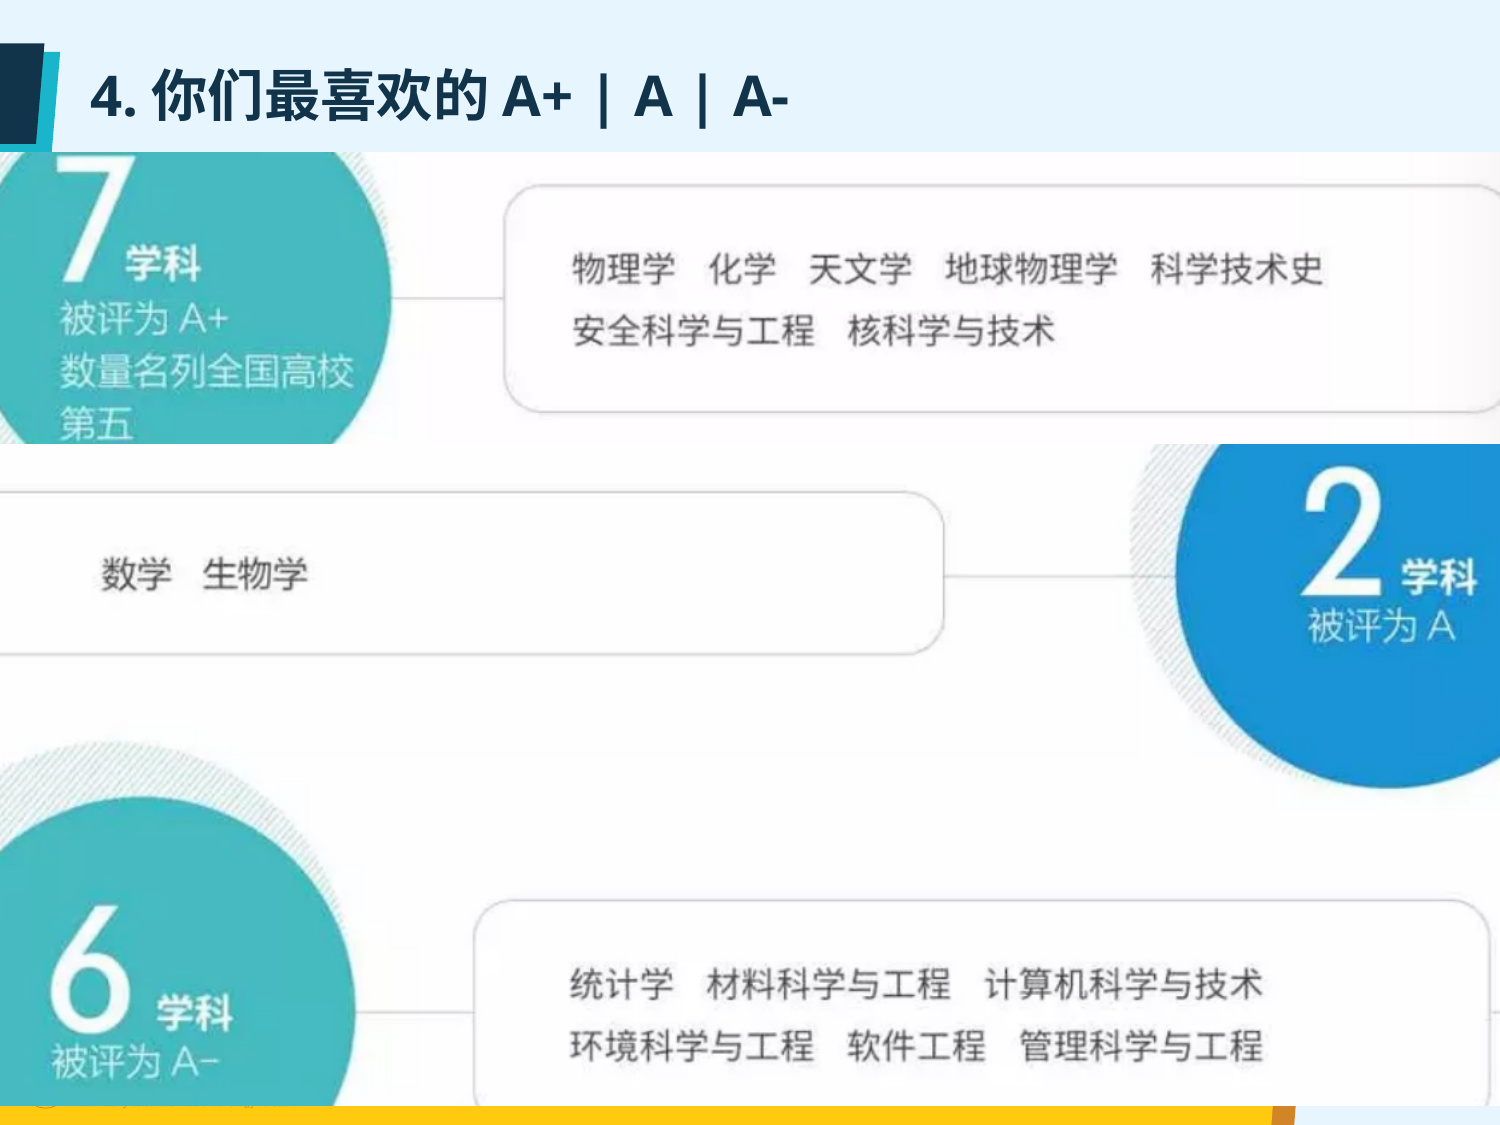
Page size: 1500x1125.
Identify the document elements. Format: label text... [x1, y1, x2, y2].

title 4.你们最喜欢的A+ | A | A- [75, 43, 1397, 152]
picture [0, 152, 1500, 1106]
